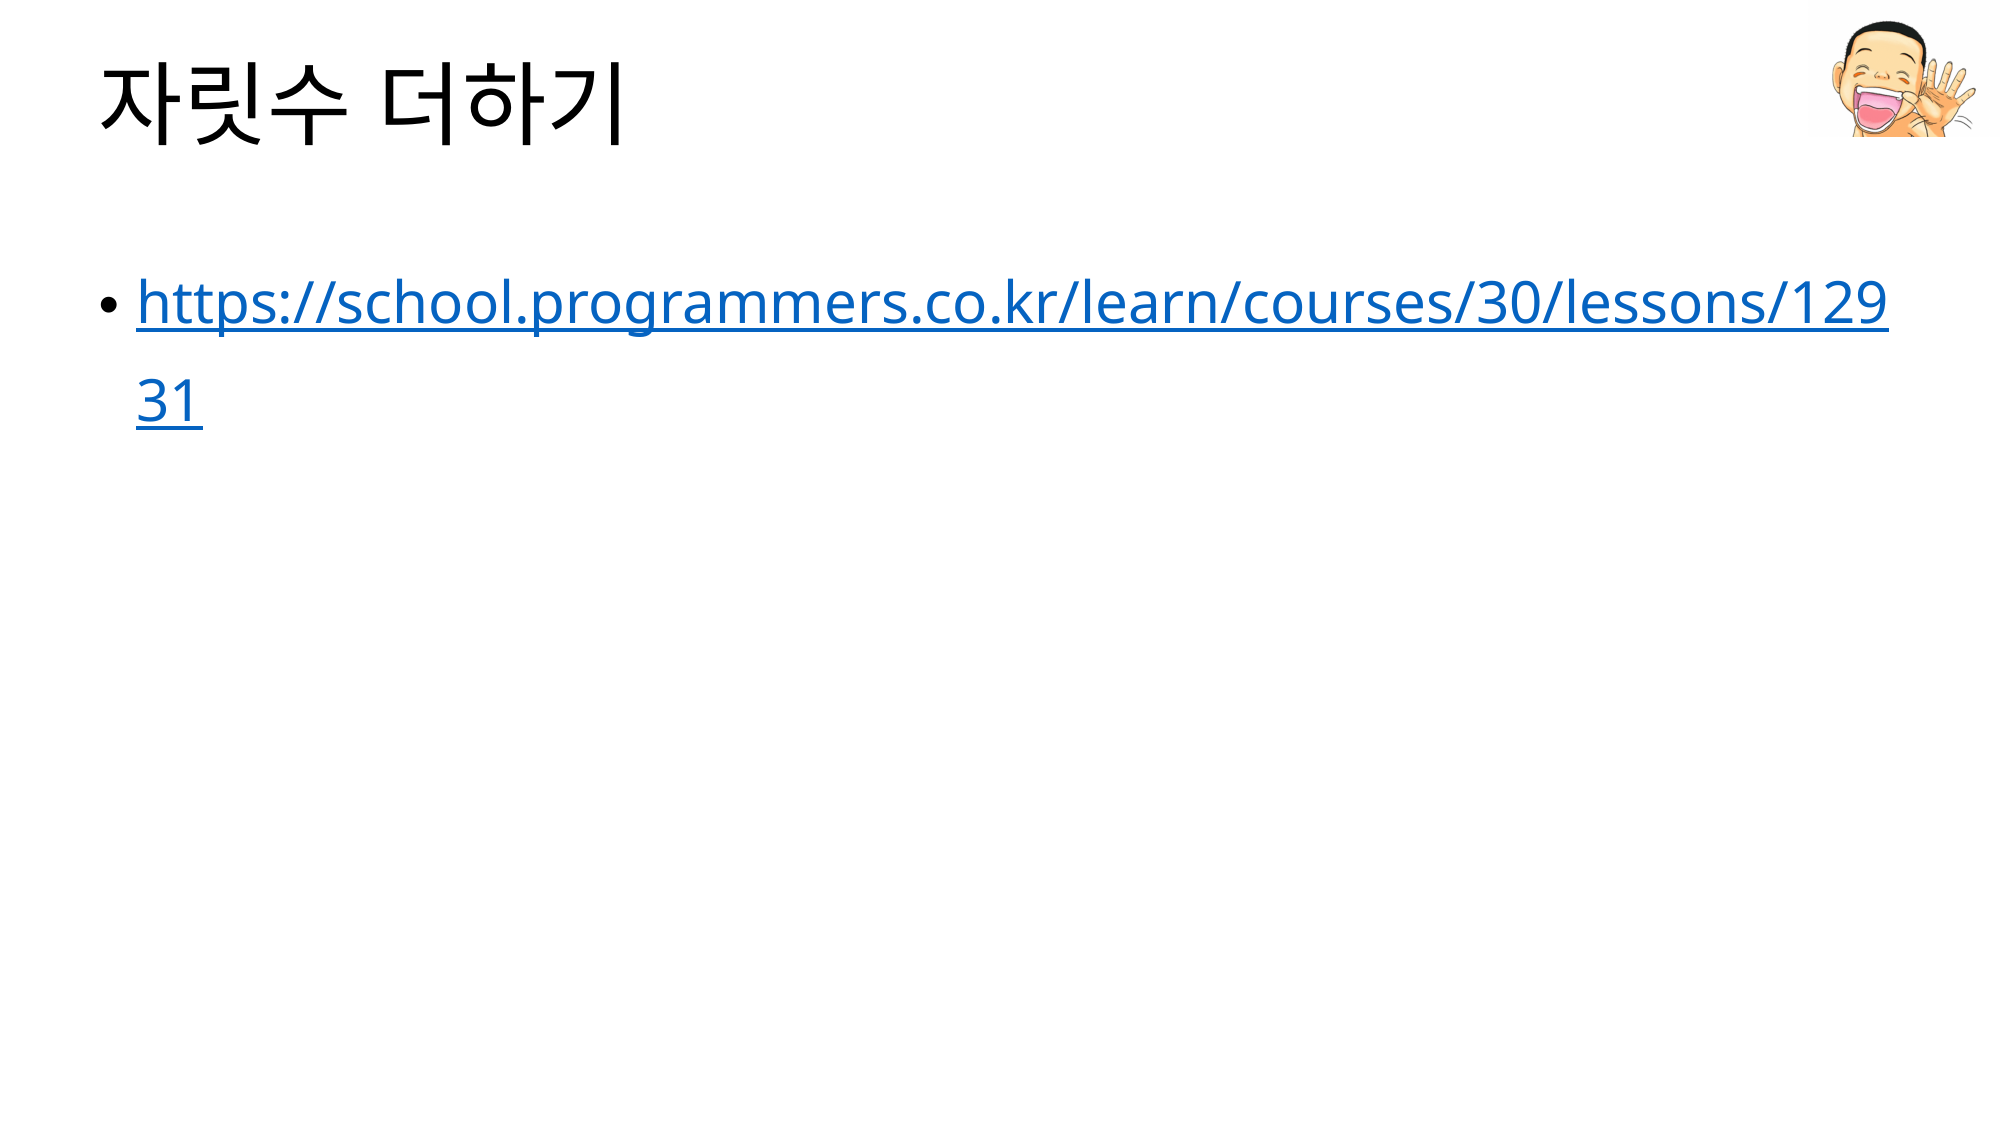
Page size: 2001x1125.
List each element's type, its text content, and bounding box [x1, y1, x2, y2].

picture [1931, 0, 2000, 137]
list https://school.programmers.co.kr/learn/courses/30/lessons/12931 [83, 217, 1931, 1125]
title 자릿수 더하기 [83, 0, 1931, 217]
